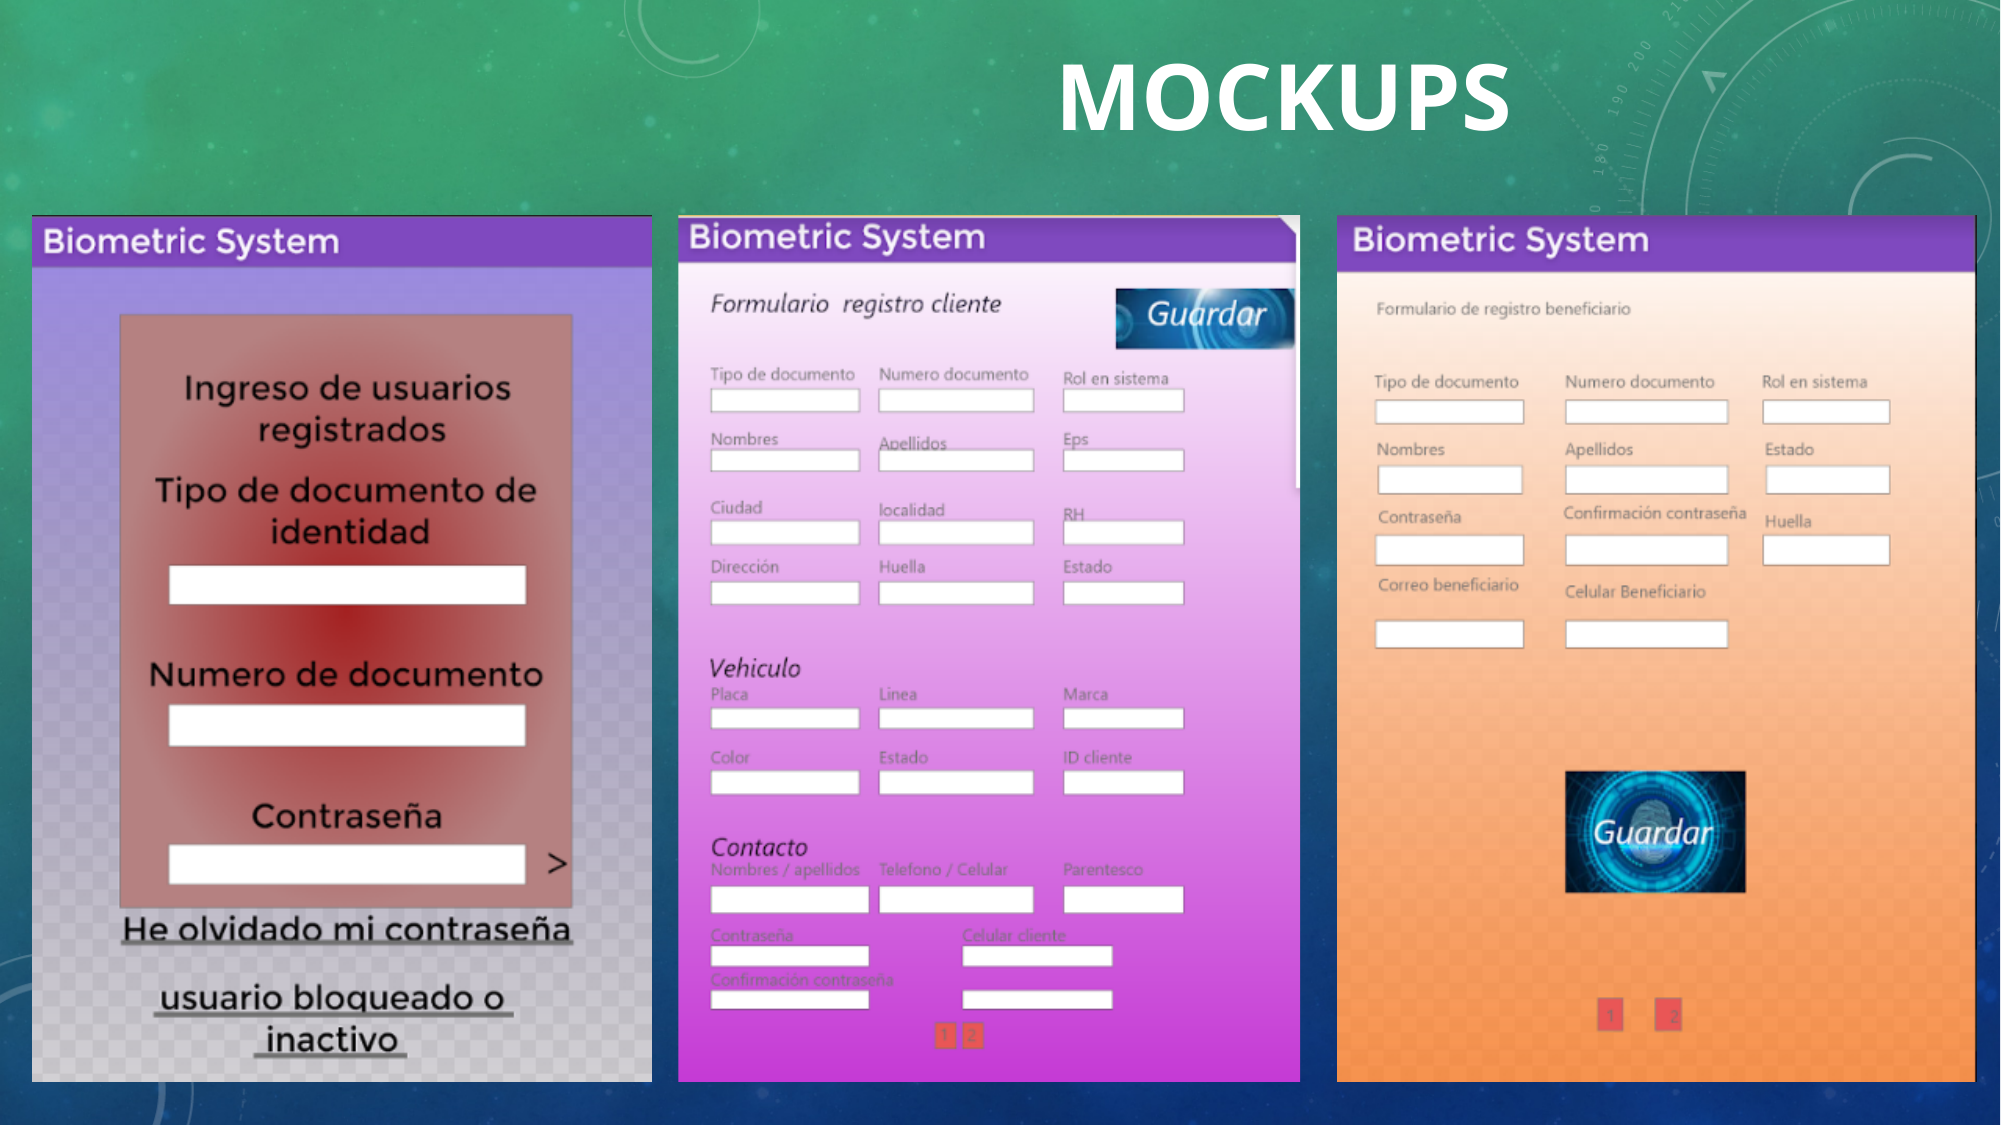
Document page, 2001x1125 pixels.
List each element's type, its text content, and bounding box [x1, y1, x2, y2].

picture [0, 0, 2001, 1125]
text_box MOCKUPS [1040, 31, 1527, 156]
